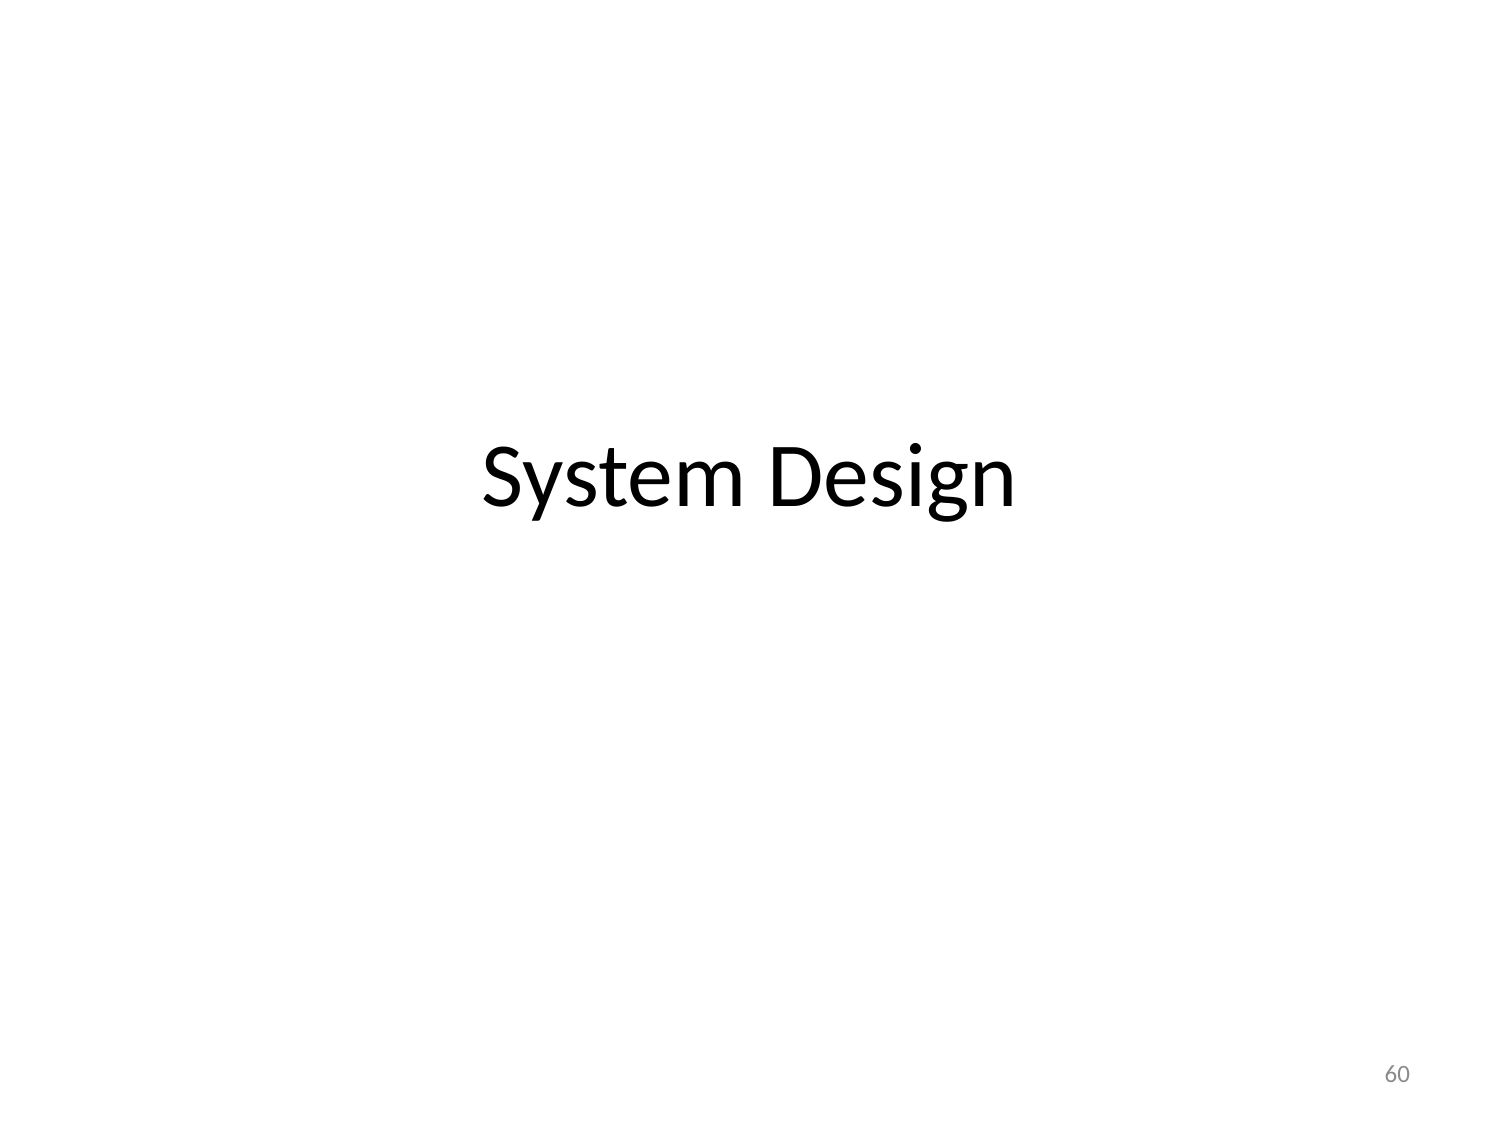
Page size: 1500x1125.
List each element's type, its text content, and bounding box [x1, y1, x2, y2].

title System Design [112, 349, 1388, 591]
slide_number 60 [1074, 1042, 1425, 1103]
